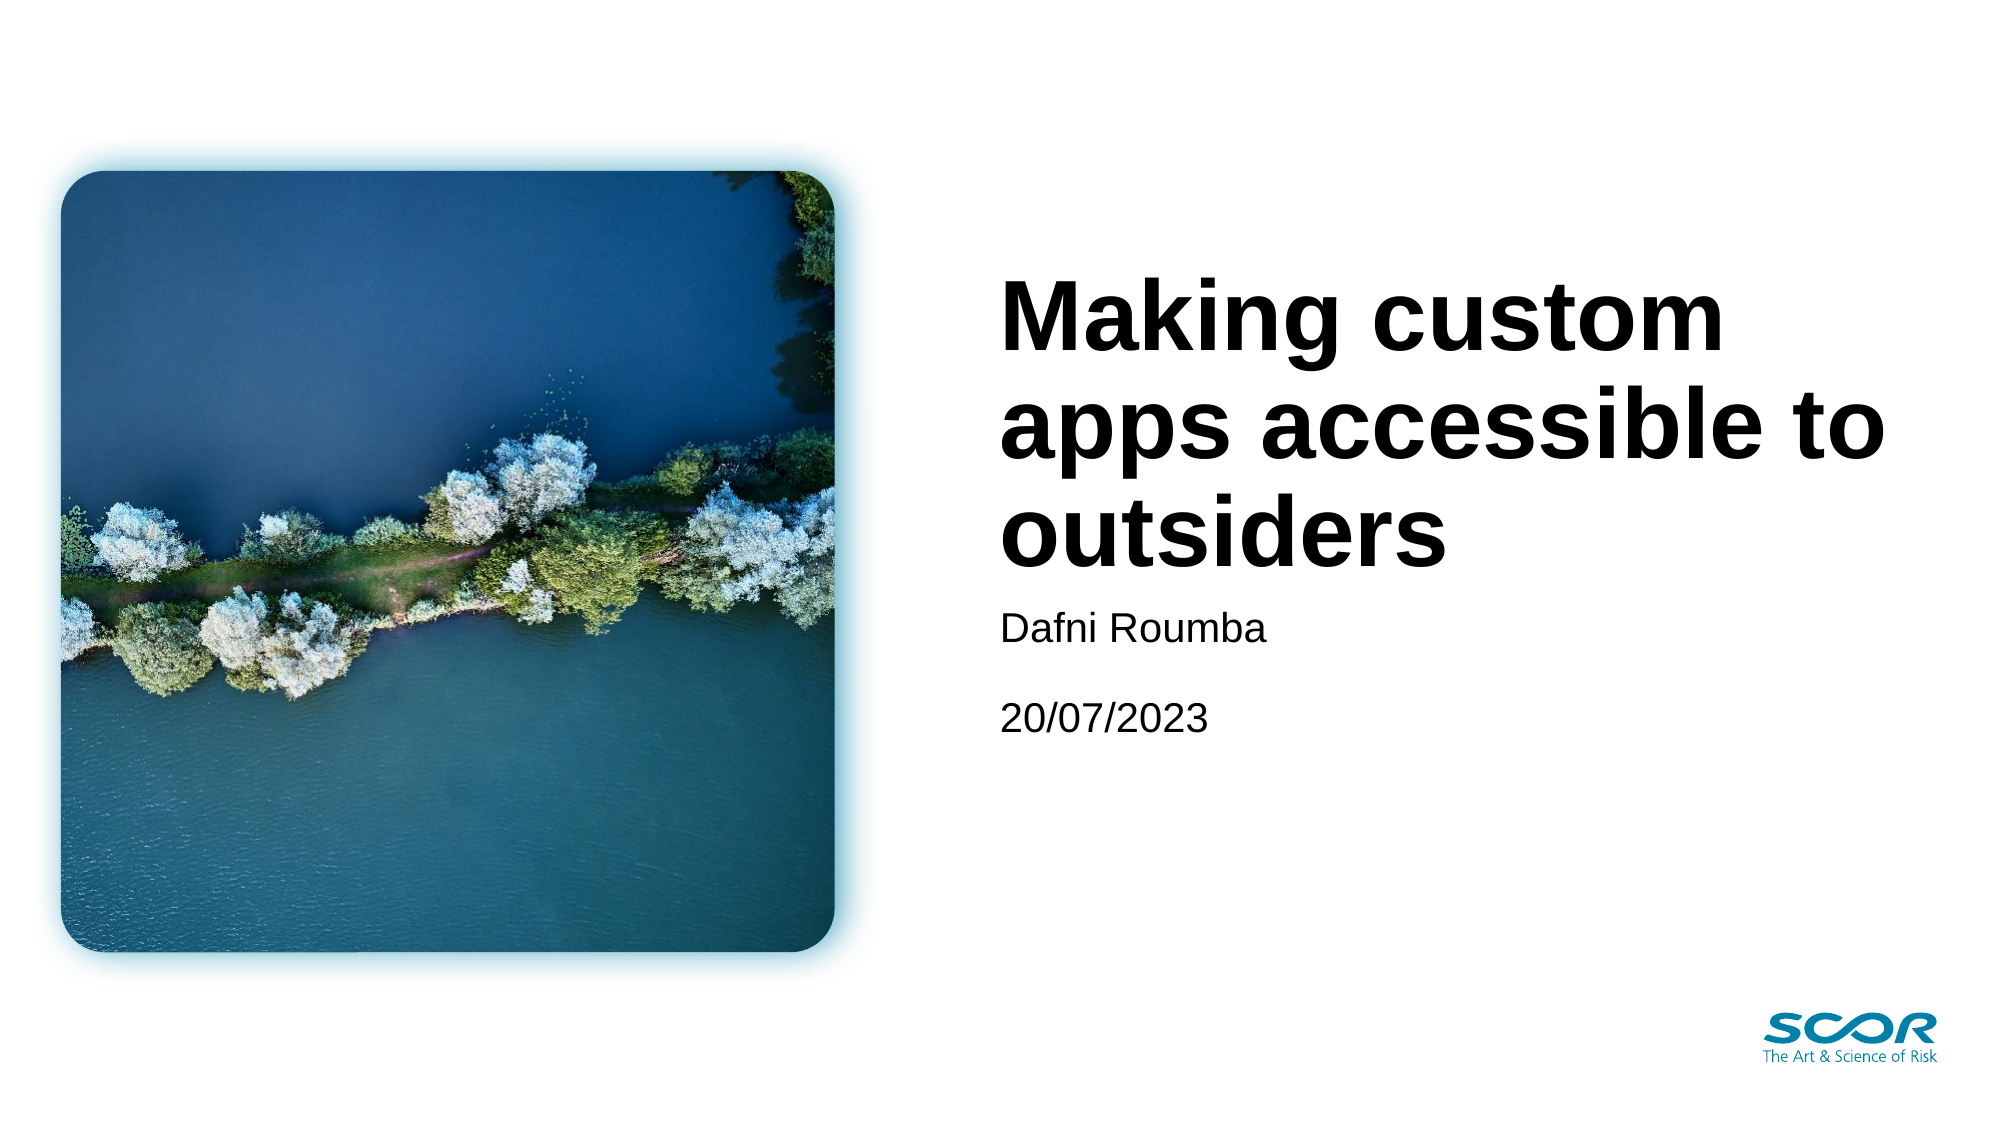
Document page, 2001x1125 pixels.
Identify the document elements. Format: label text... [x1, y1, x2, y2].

subtitle Dafni Roumba 20/07/2023 [999, 606, 1939, 743]
picture [60, 170, 835, 953]
picture [1911, 1050, 1915, 1062]
title Making custom apps accessible to outsiders [999, 260, 1939, 588]
picture [1762, 1050, 1771, 1062]
